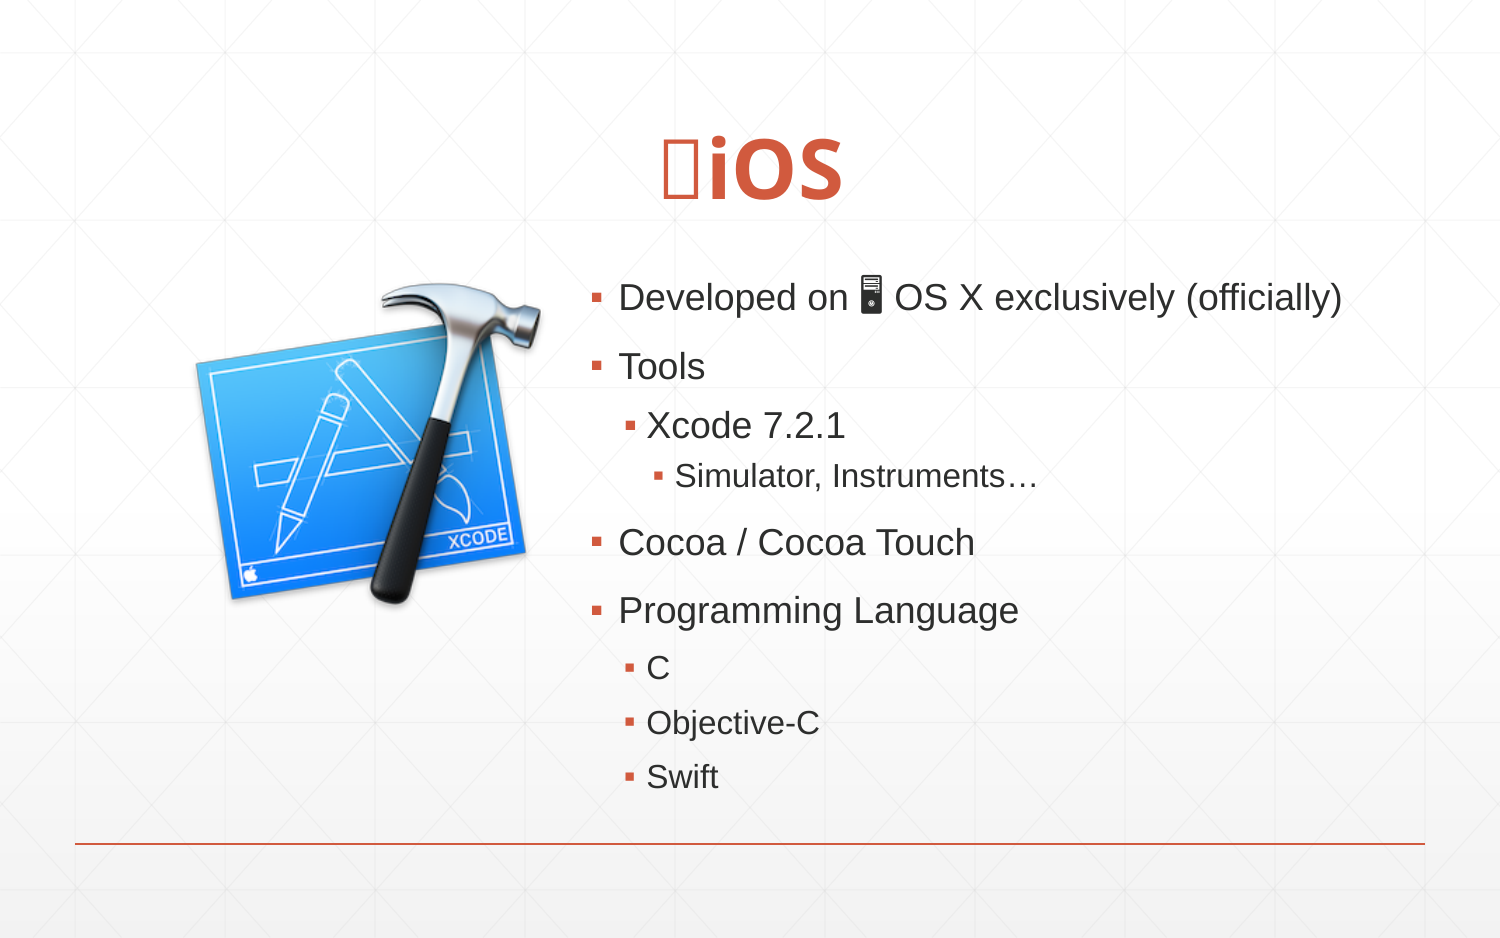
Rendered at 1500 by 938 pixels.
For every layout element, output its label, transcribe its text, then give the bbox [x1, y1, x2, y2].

list Developed on 🖥 OS X exclusively (officially) Tools Xcode 7.2.1 Simulator, Instruments… Cocoa / Cocoa Touch Programming Language C Objective-C Swift [575, 270, 1426, 792]
picture [189, 270, 548, 629]
title 📱iOS [75, 68, 1426, 225]
